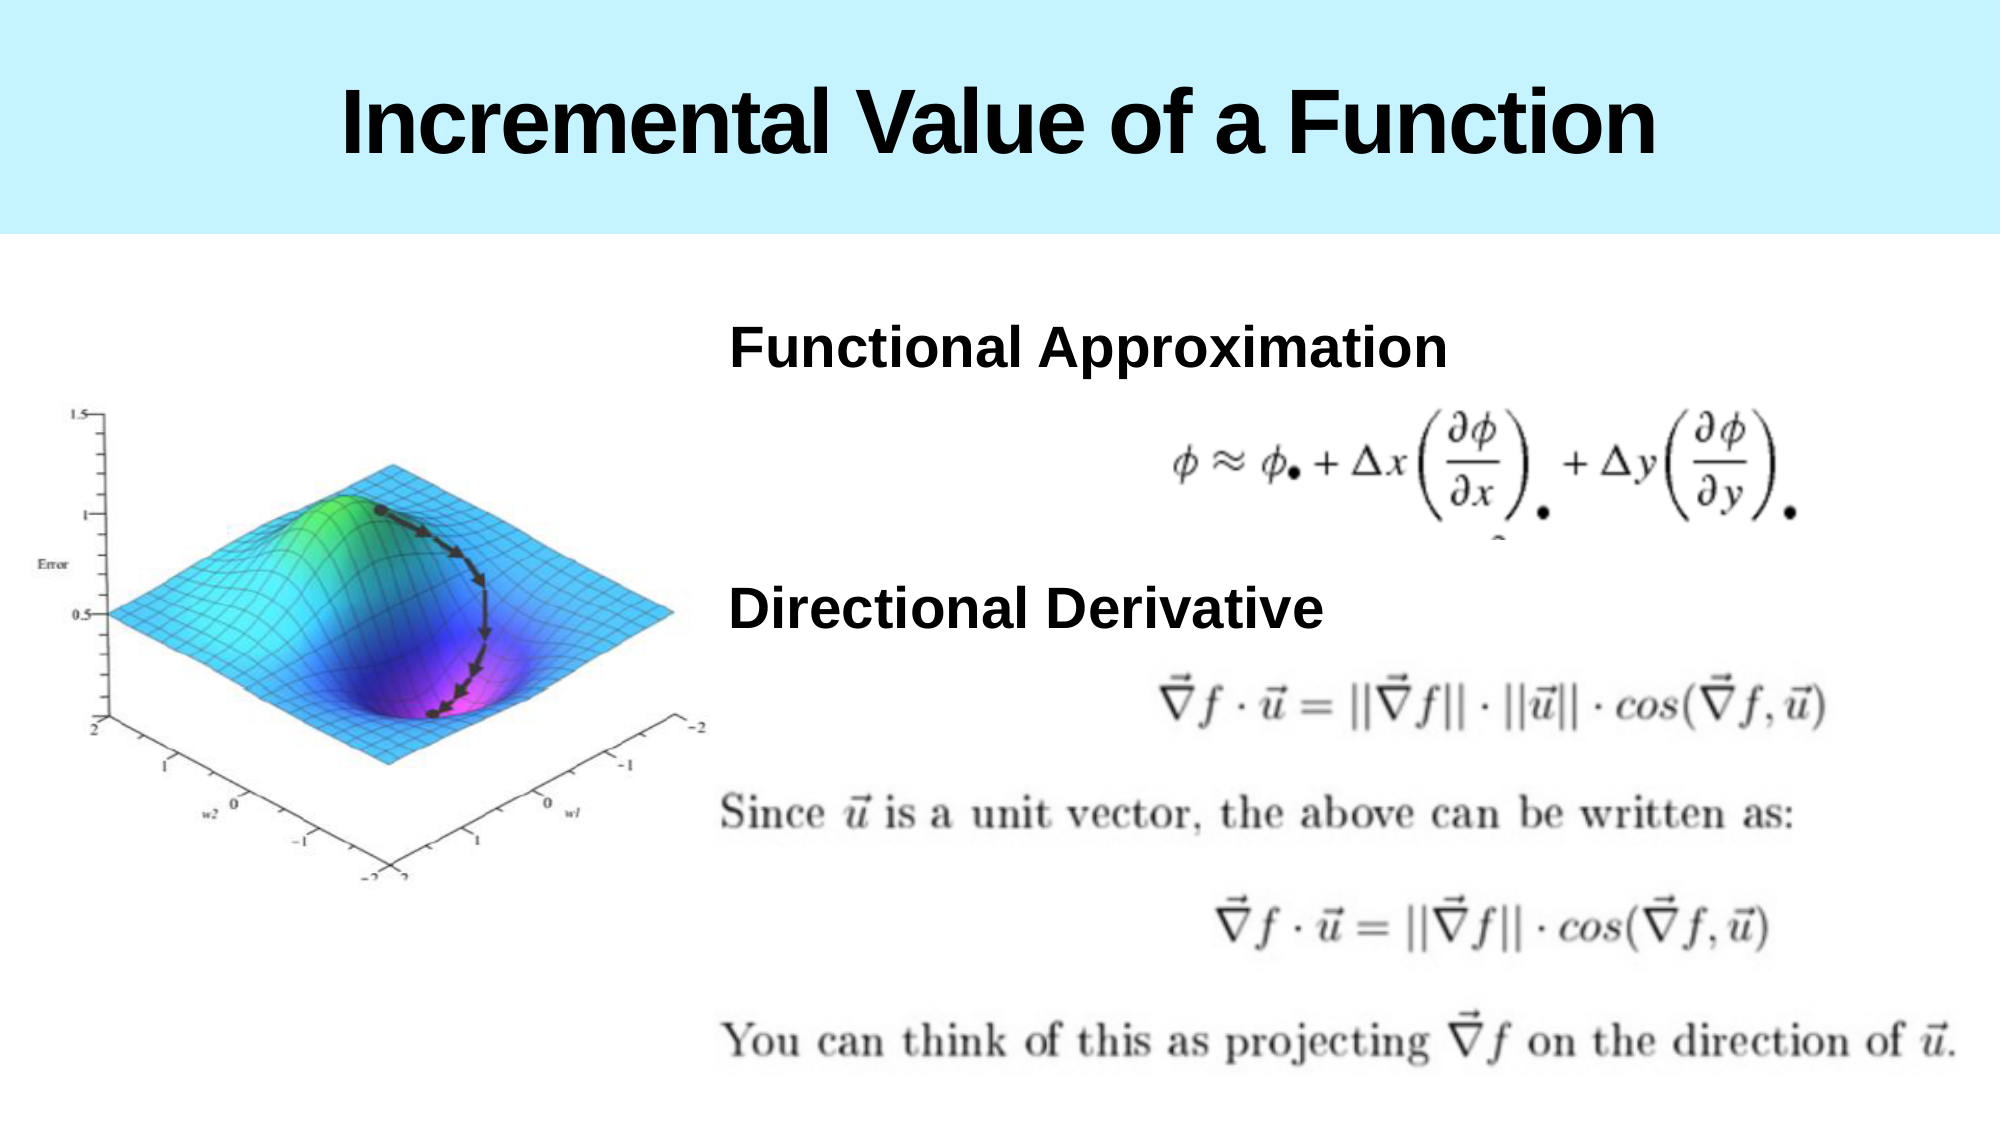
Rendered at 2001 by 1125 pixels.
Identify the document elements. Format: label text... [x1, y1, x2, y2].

title Incremental Value of a Function [0, 0, 2000, 234]
text_box Functional Approximation [715, 302, 1465, 387]
picture [1154, 387, 1808, 540]
text_box Directional Derivative [760, 562, 1341, 624]
picture [28, 387, 750, 910]
picture [709, 631, 1970, 1083]
